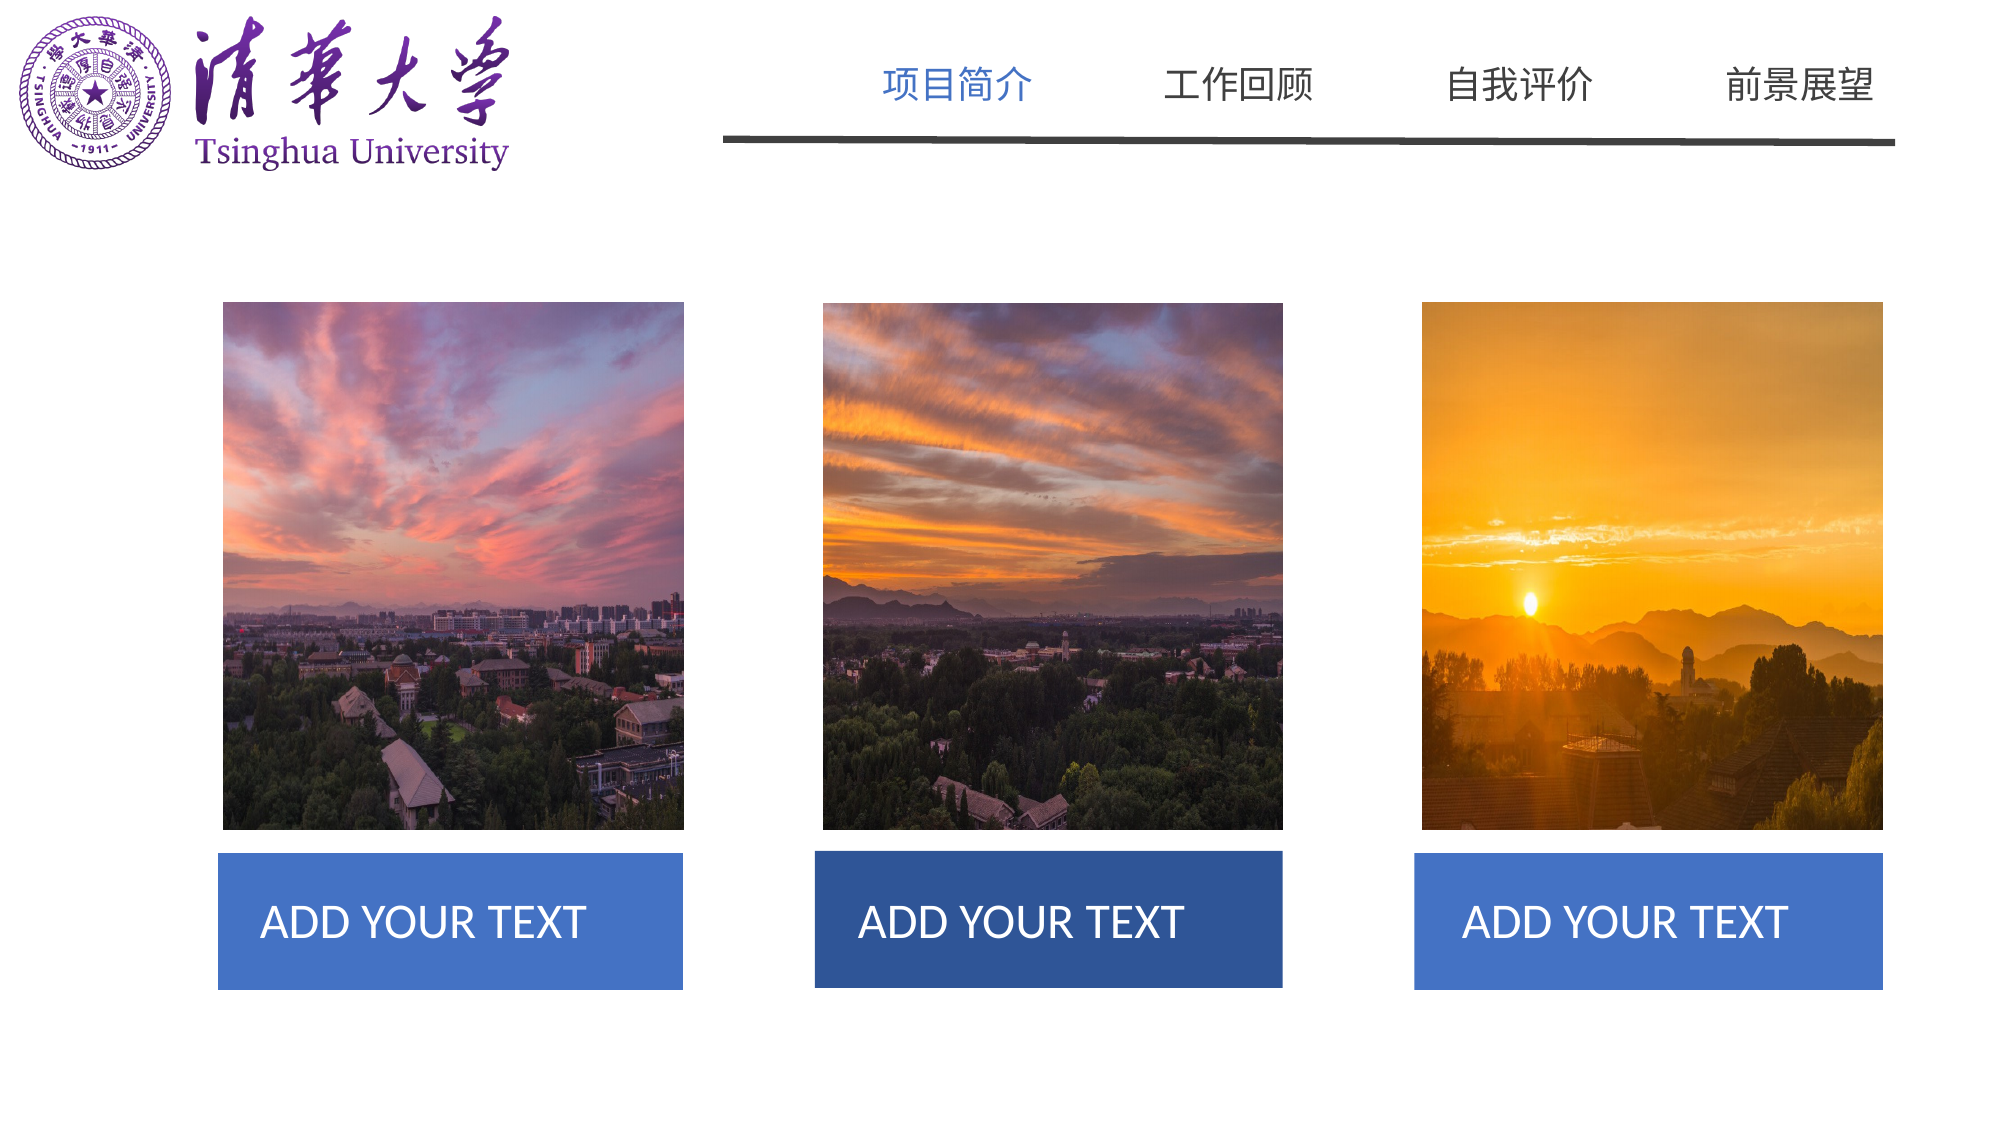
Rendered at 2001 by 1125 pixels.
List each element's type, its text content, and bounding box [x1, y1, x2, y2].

picture [19, 16, 509, 171]
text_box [723, 139, 1895, 143]
text_box 工作回顾 [1148, 53, 1334, 113]
text_box ADD YOUR TEXT [245, 881, 657, 956]
text_box ADD YOUR TEXT [843, 881, 1255, 956]
text_box 前景展望 [1710, 53, 1895, 113]
picture [1422, 302, 1883, 831]
picture [823, 303, 1283, 830]
text_box [1413, 852, 1884, 991]
picture [223, 302, 684, 831]
text_box 项目简介 [868, 53, 1053, 113]
text_box ADD YOUR TEXT [1447, 881, 1859, 956]
text_box [814, 850, 1284, 989]
text_box 自我评价 [1429, 53, 1615, 113]
text_box [217, 852, 684, 991]
